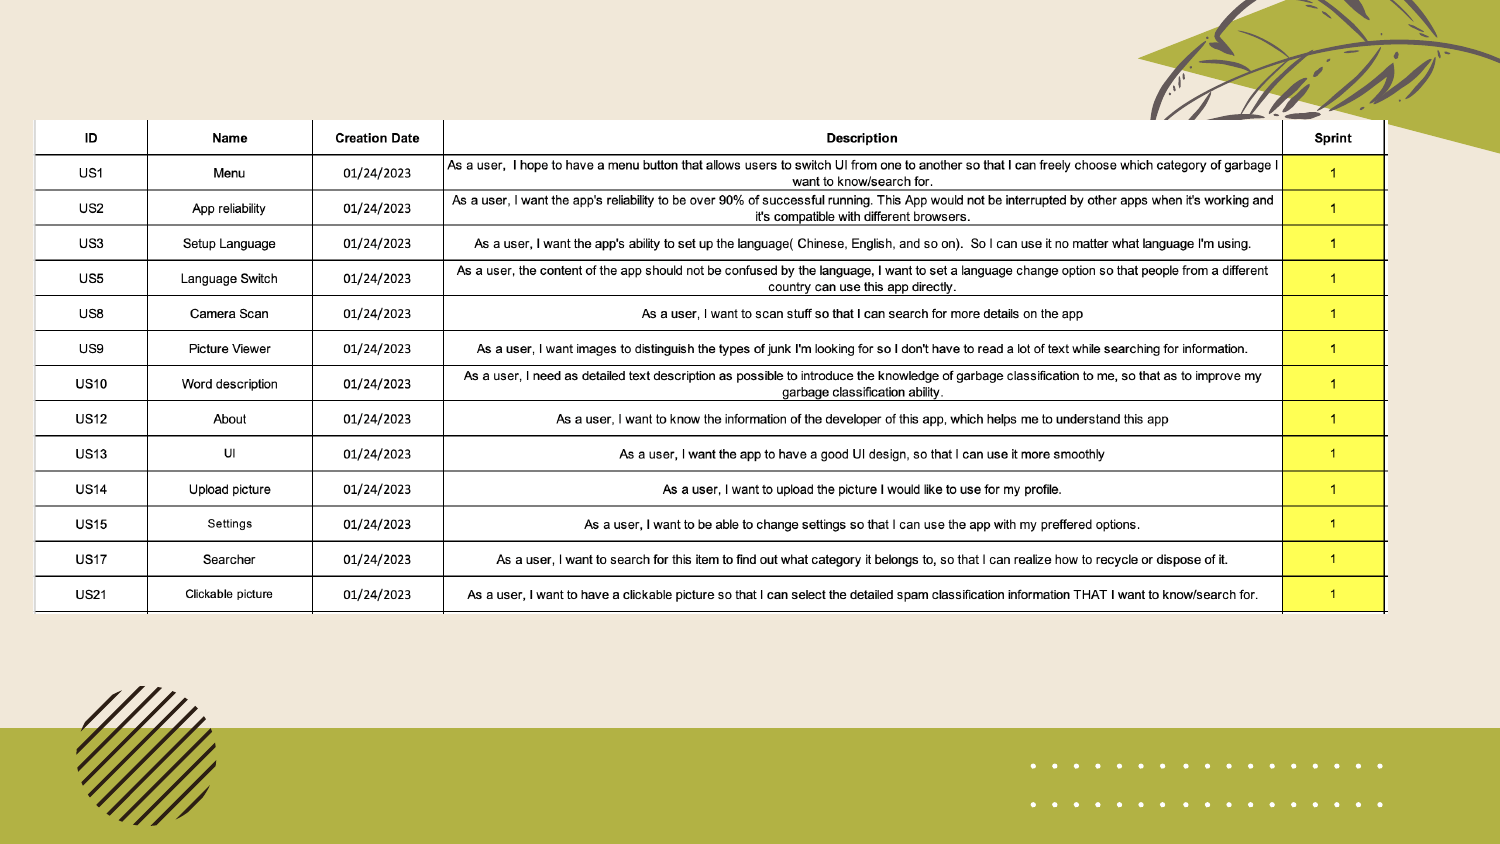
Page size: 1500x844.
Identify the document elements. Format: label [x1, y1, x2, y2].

picture [33, 120, 1388, 614]
